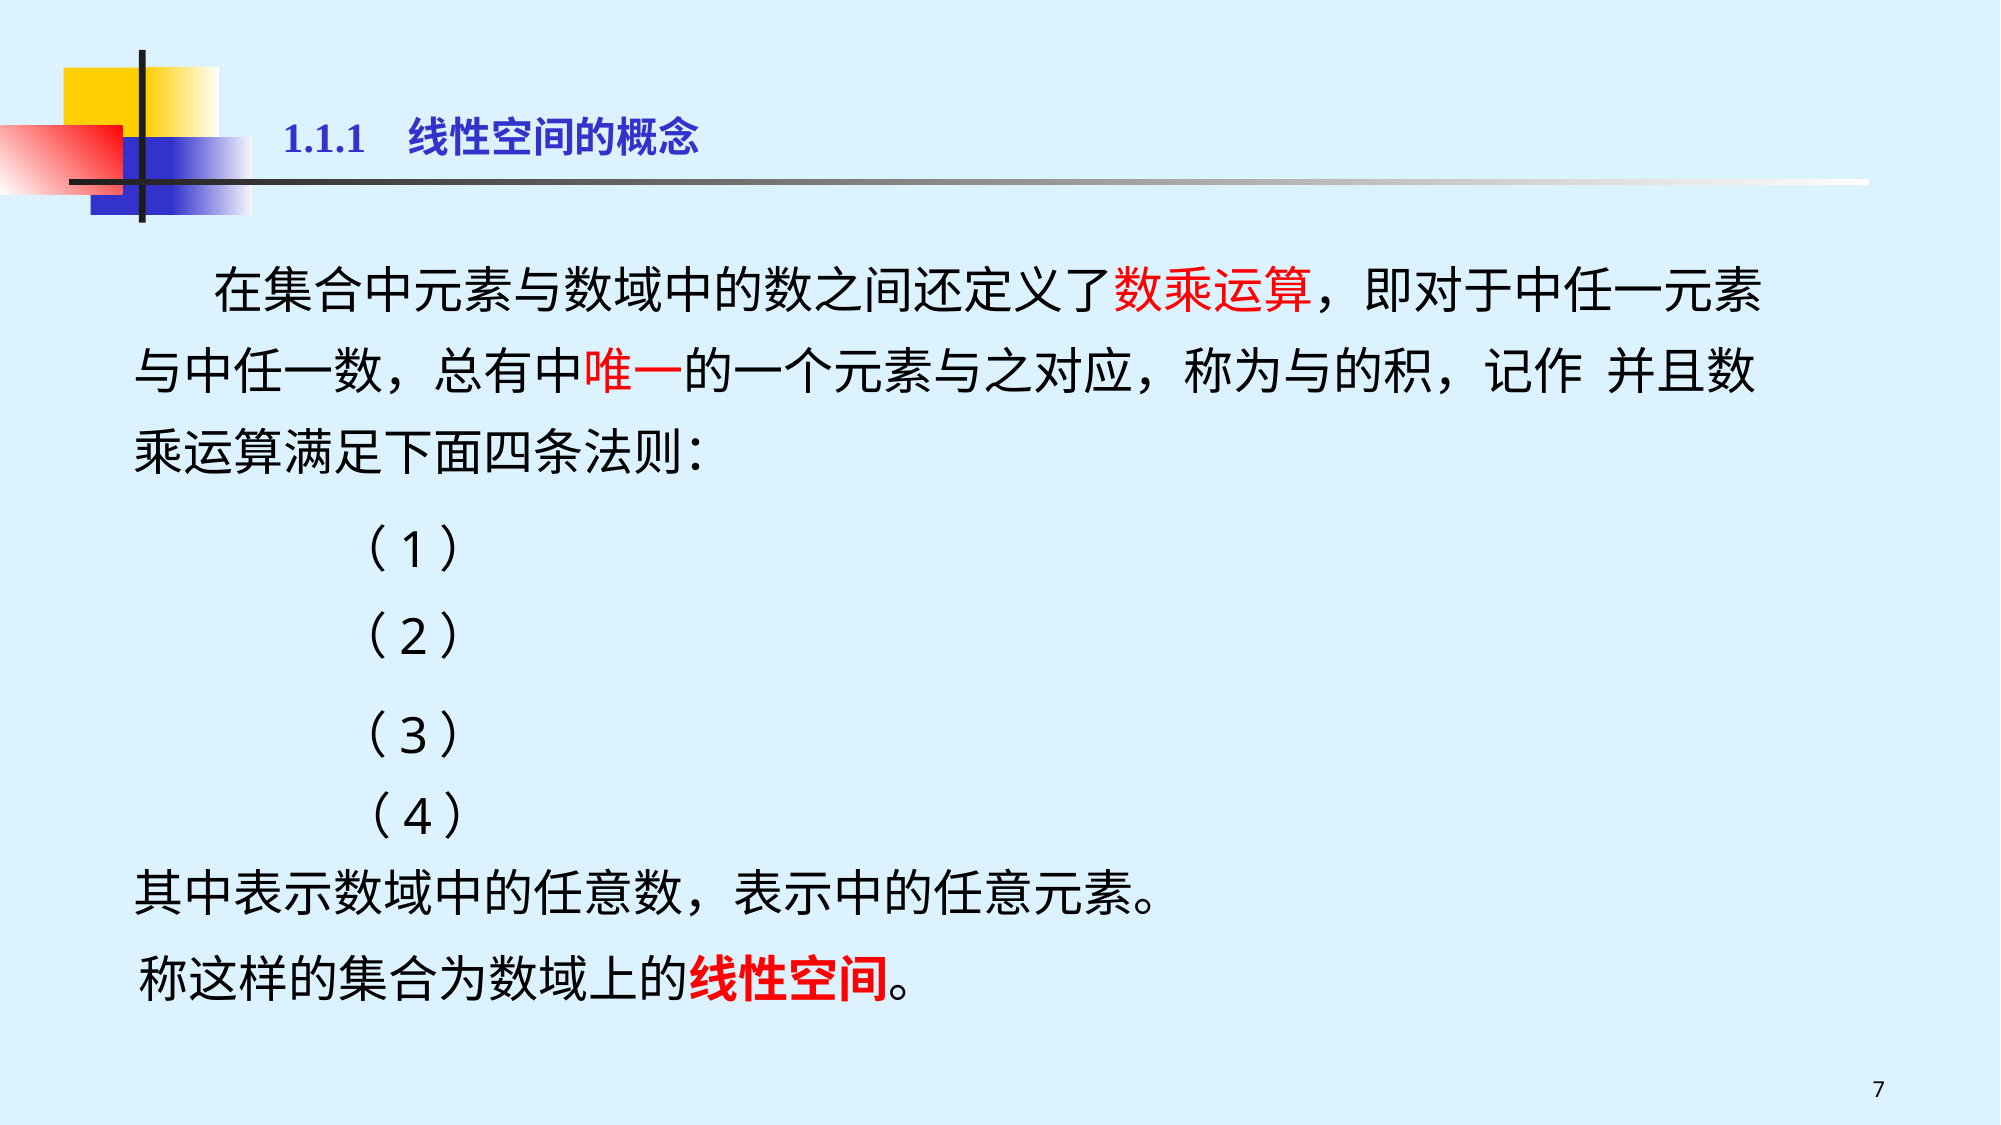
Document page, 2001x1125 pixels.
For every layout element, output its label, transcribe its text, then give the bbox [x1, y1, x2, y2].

text_box 1.1.1 线性空间的概念 [267, 102, 941, 168]
slide_number 7 [1483, 1037, 1901, 1113]
